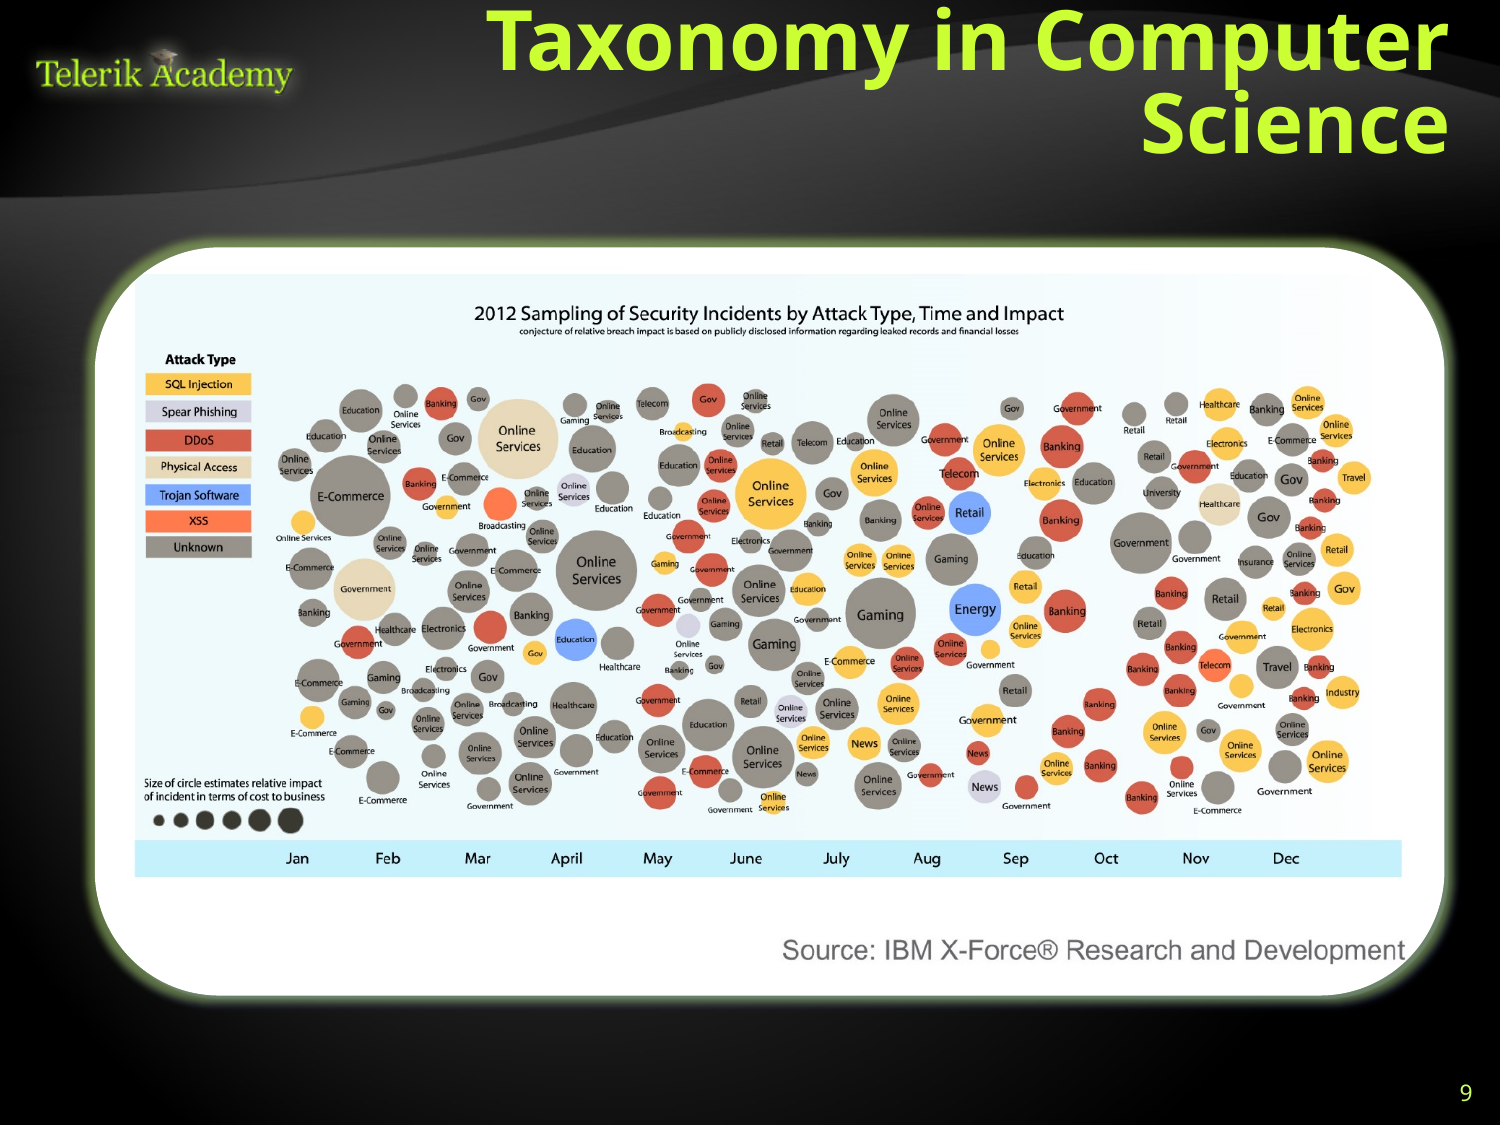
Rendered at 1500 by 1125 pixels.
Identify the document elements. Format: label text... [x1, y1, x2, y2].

title Taxonomy in Computer Science [324, 18, 1466, 156]
slide_number 9 [1412, 1074, 1488, 1113]
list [94, 247, 1445, 996]
picture [0, 0, 1500, 1125]
